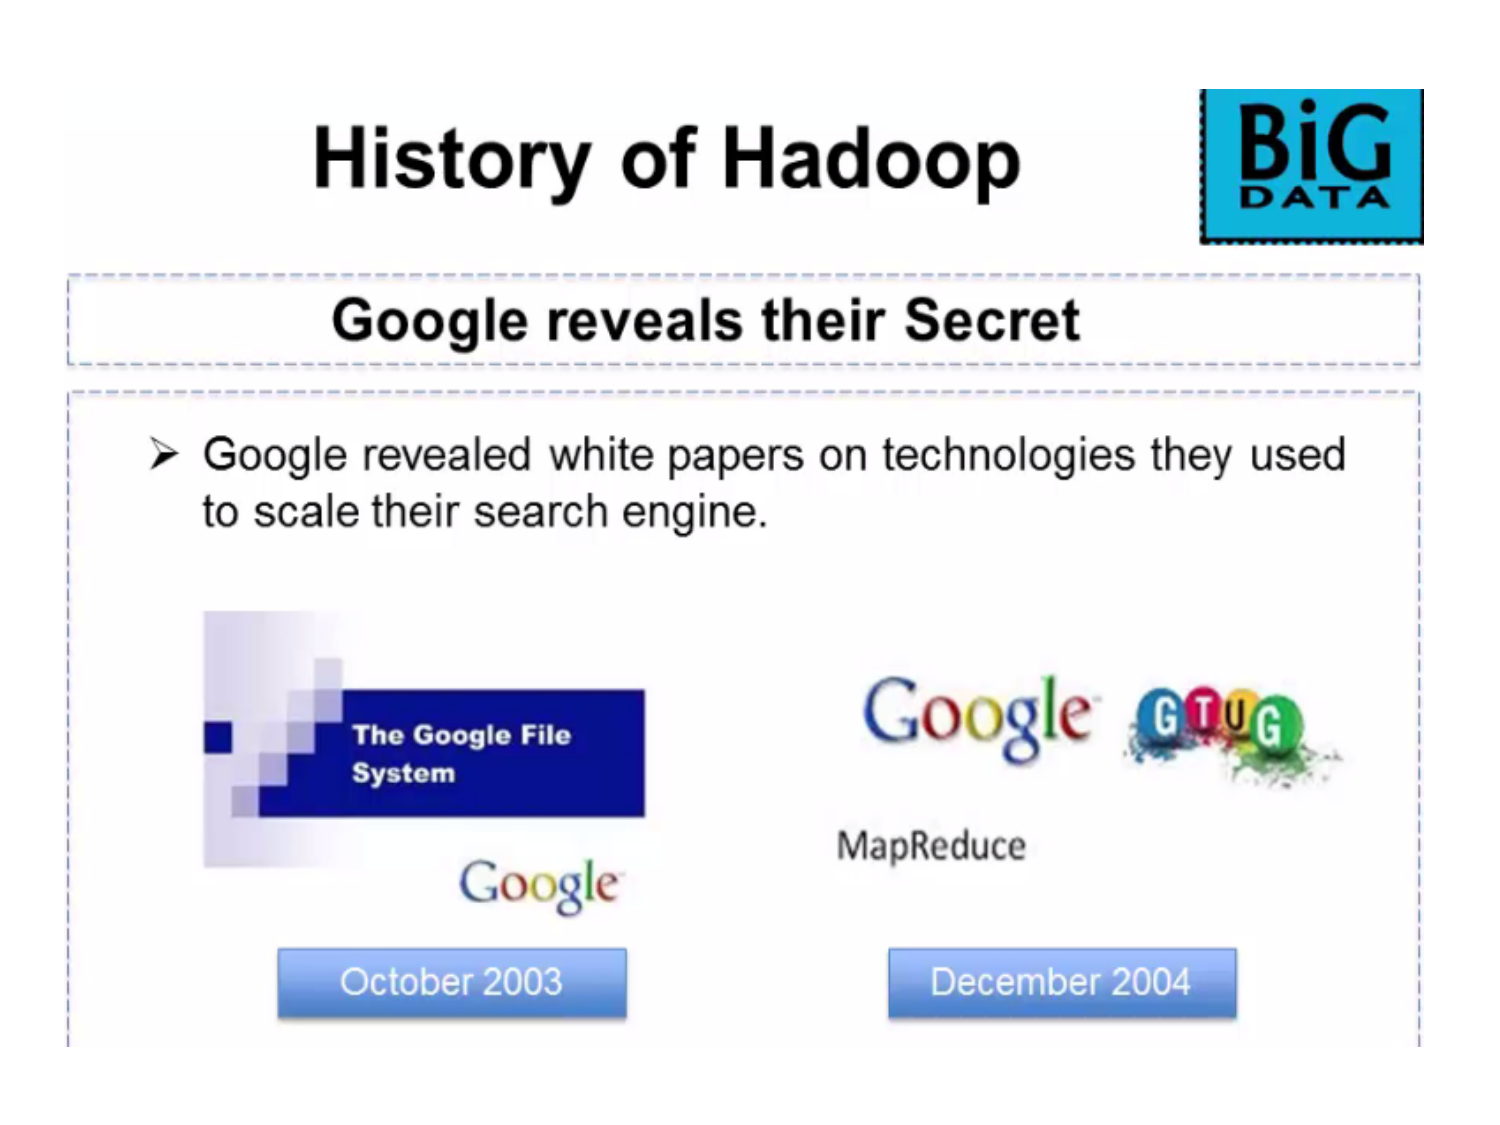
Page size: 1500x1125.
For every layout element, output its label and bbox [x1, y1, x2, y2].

picture [1231, 89, 1405, 210]
picture [1339, 89, 1352, 100]
picture [1215, 89, 1224, 104]
picture [64, 89, 1424, 1047]
